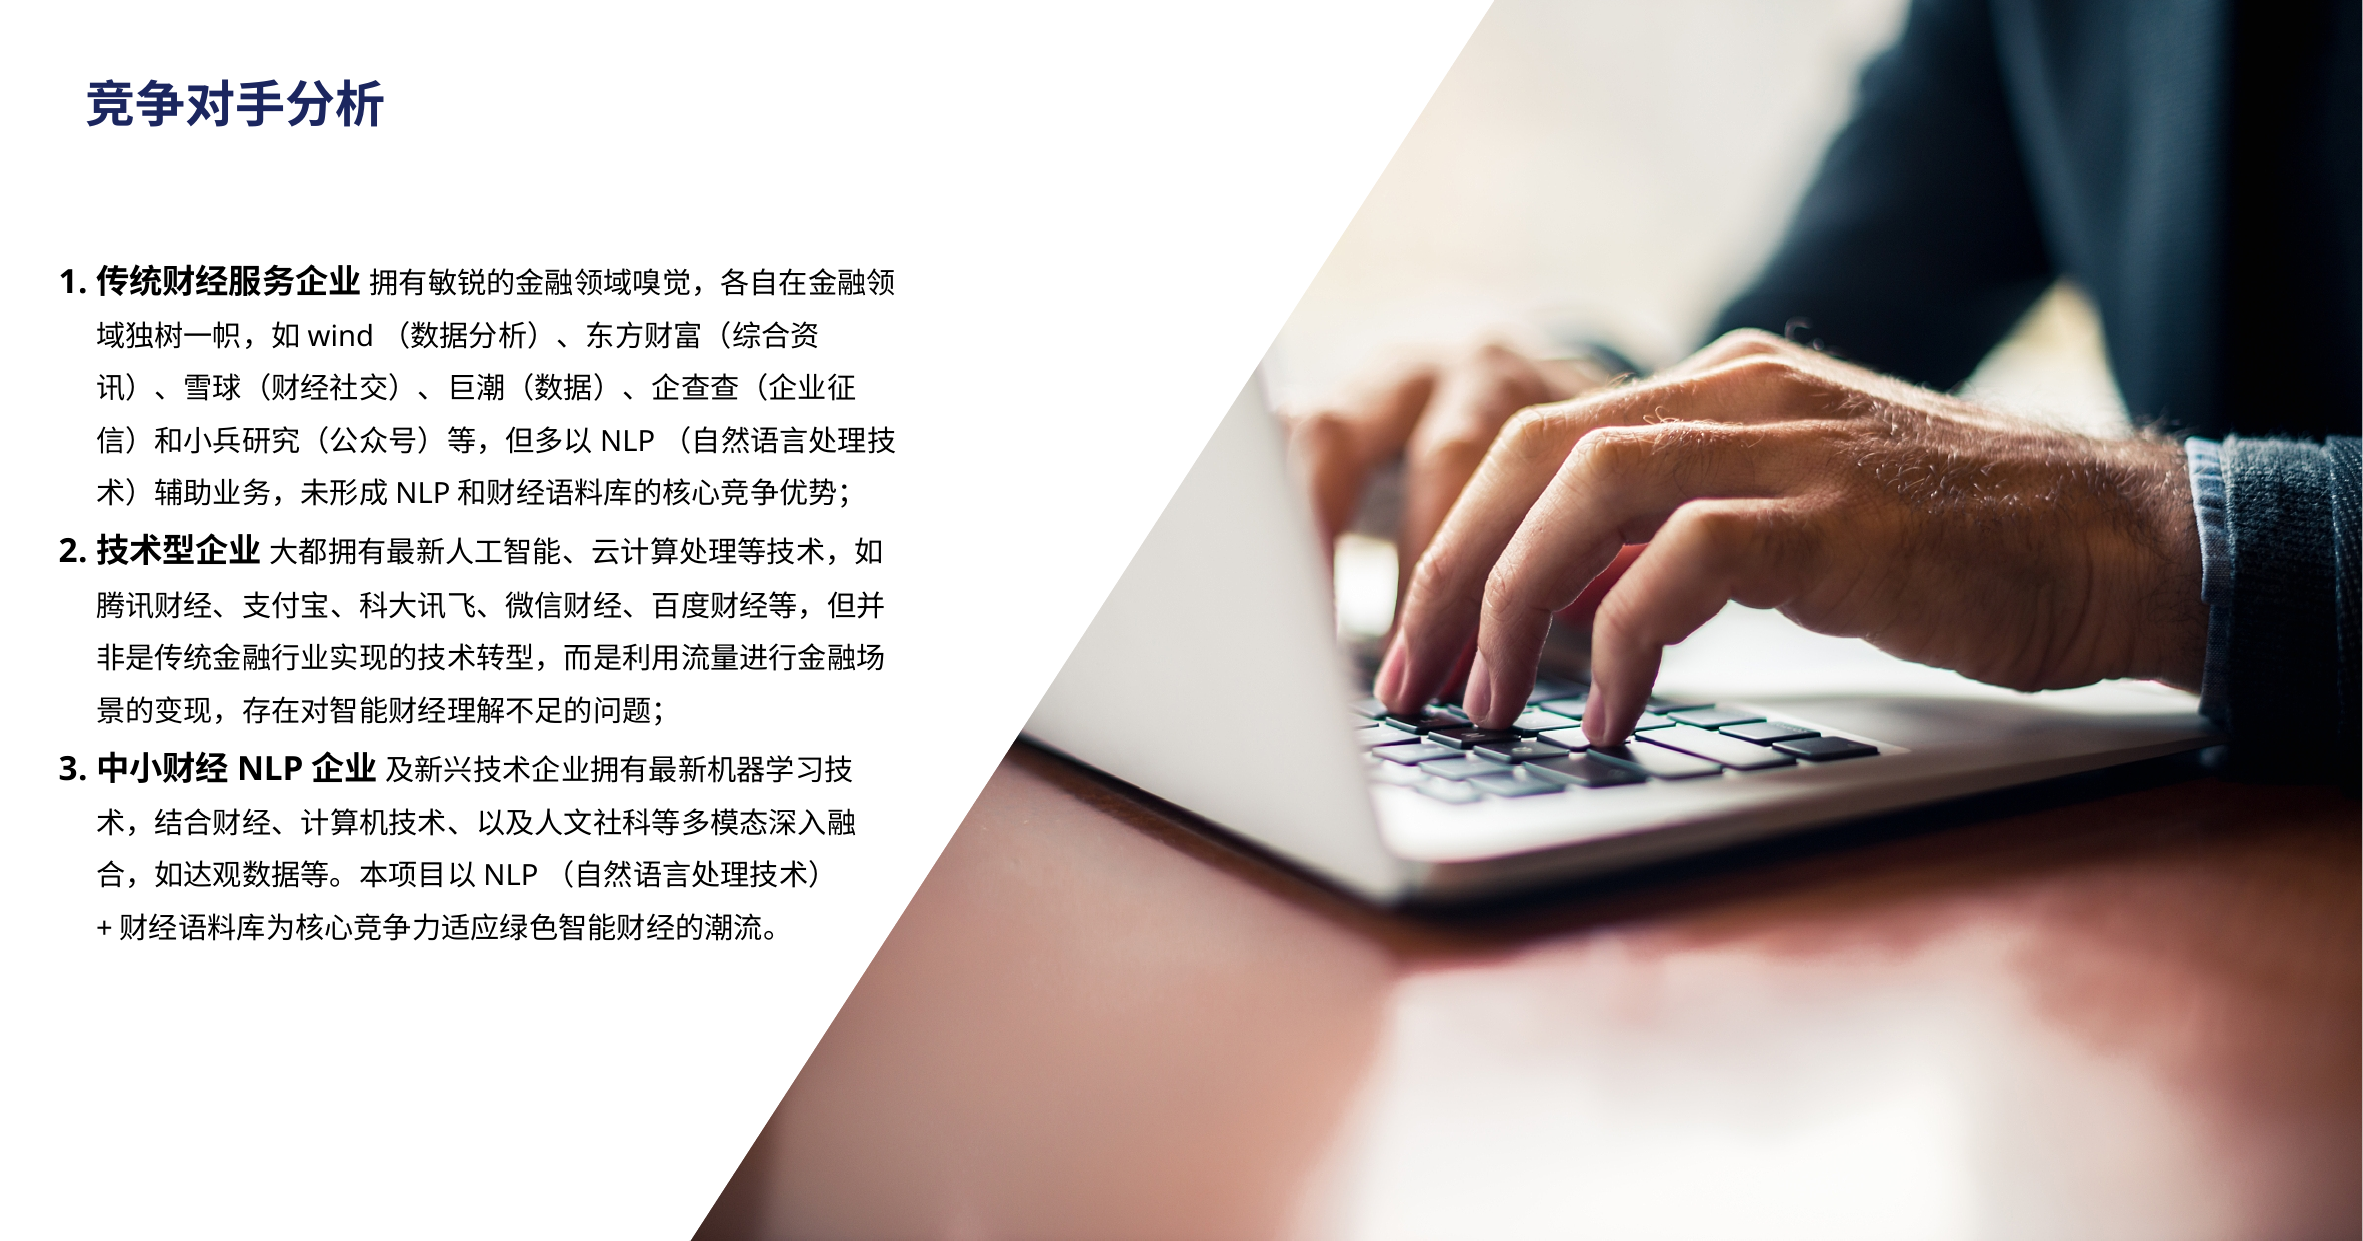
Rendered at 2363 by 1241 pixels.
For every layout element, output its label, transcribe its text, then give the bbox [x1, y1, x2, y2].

text_box 传统财经服务企业 拥有敏锐的金融领域嗅觉，各自在金融领域独树一帜，如wind（数据分析）、东方财富（综合资讯）、雪球（财经社交）、巨潮（数据）、企查查（企业征信）和小兵研究（公众号）等，但多以NLP（自然语言处理技术）辅助业务，未形成NLP和财经语料库的核心竞争优势； 技术型企业 大都拥有最新人工智能、云计算处理等技术，如腾讯财经、支付宝、科大讯飞、微信财经、百度财经等，但并非是传统金融行业实现的技术转型，而是利用流量进行金融场景的变现，存在对智能财经理解不足的问题； 中小财经NLP企业 及新兴技术企业拥有最新机器学习技术，结合财经、计算机技术、以及人文社科等多模态深入融合，如达观数据等。本项目以NLP（自然语言处理技术）+财经语料库为核心竞争力适应绿色智能财经的潮流。 [43, 232, 683, 952]
text_box 竞争对手分析 [69, 65, 683, 141]
picture [689, 0, 2363, 1241]
